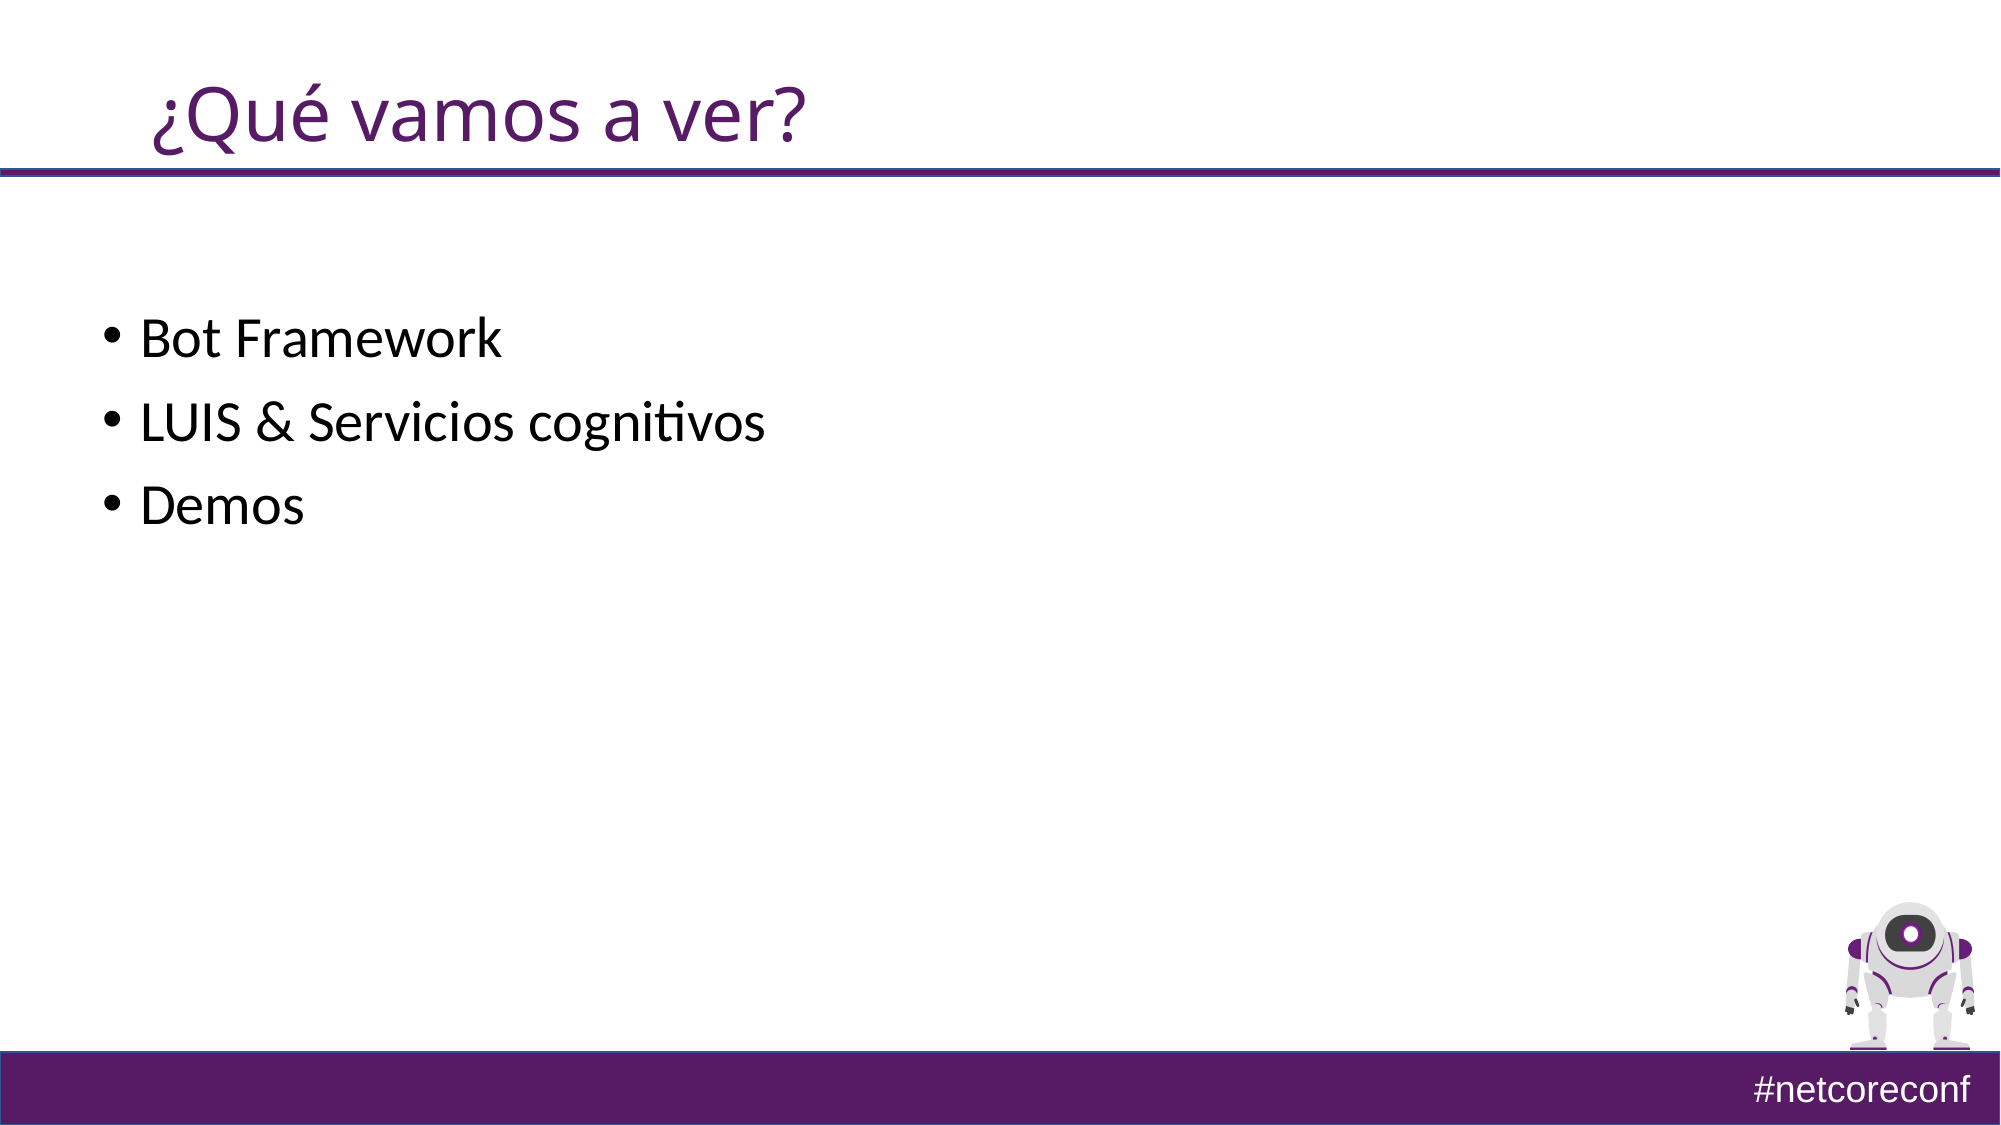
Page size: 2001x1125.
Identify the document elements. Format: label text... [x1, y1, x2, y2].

title ¿Qué vamos a ver? [137, 20, 1863, 213]
picture [1845, 902, 1975, 1050]
list Bot Framework LUIS & Servicios cognitivos Demos [87, 299, 1725, 1014]
